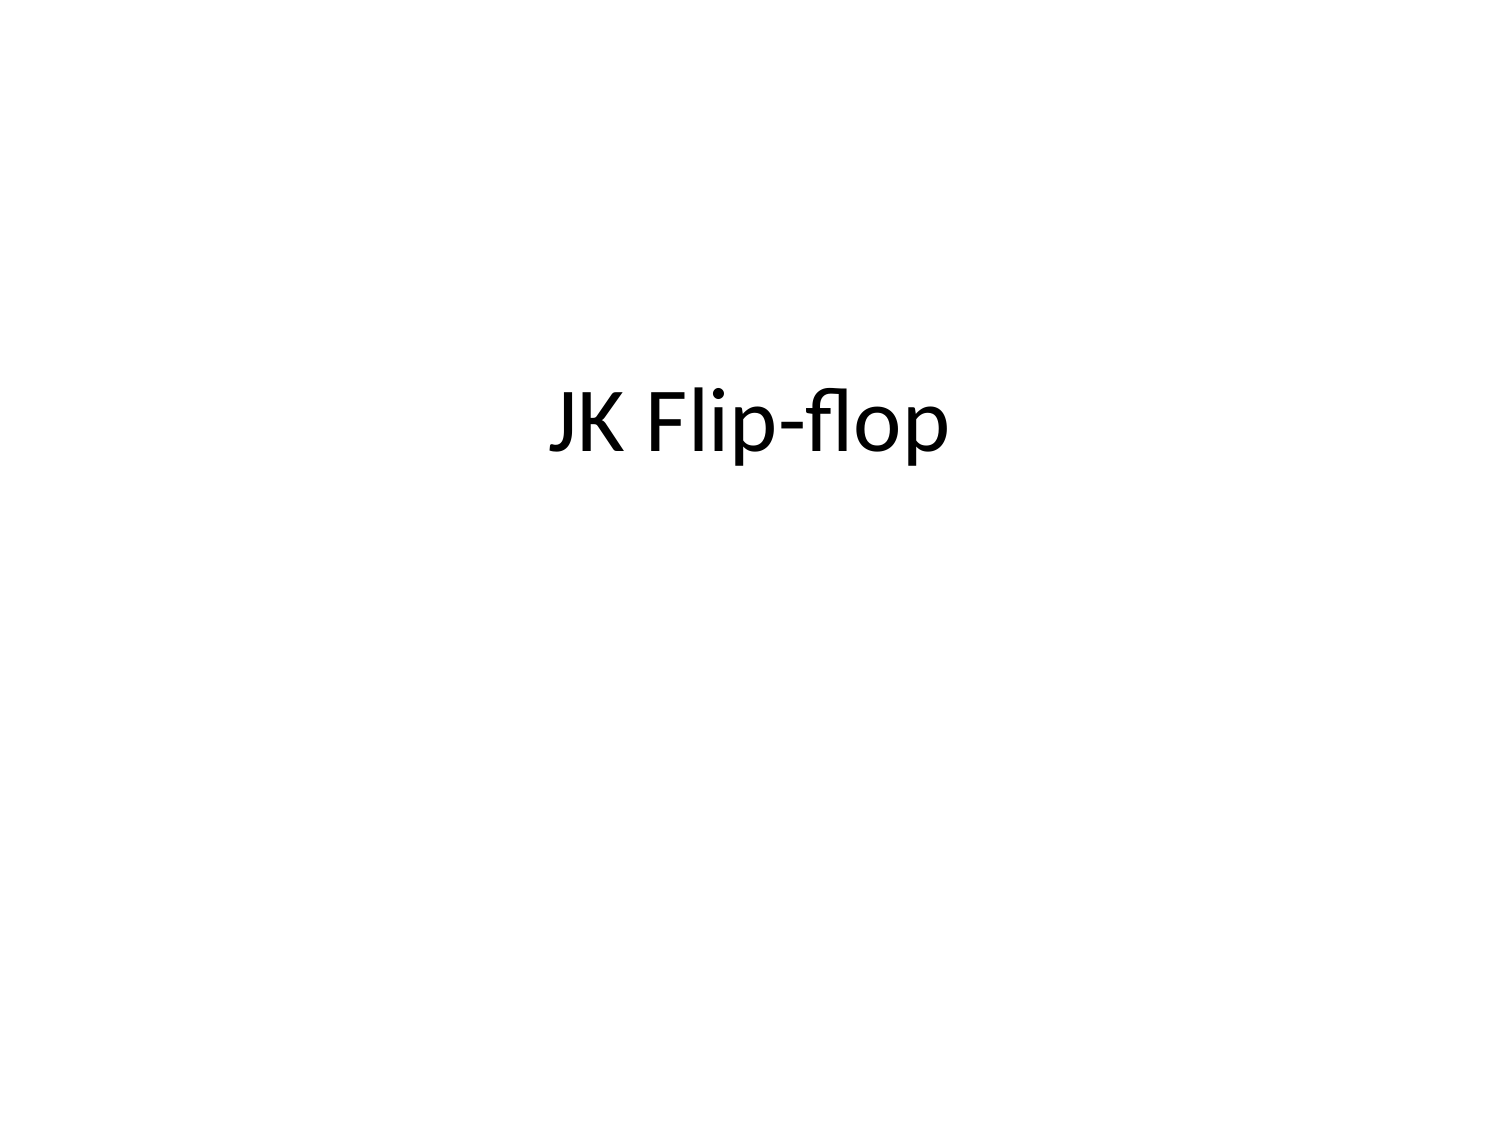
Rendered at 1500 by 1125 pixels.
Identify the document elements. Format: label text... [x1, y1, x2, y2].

title JK Flip-flop [112, 349, 1388, 591]
